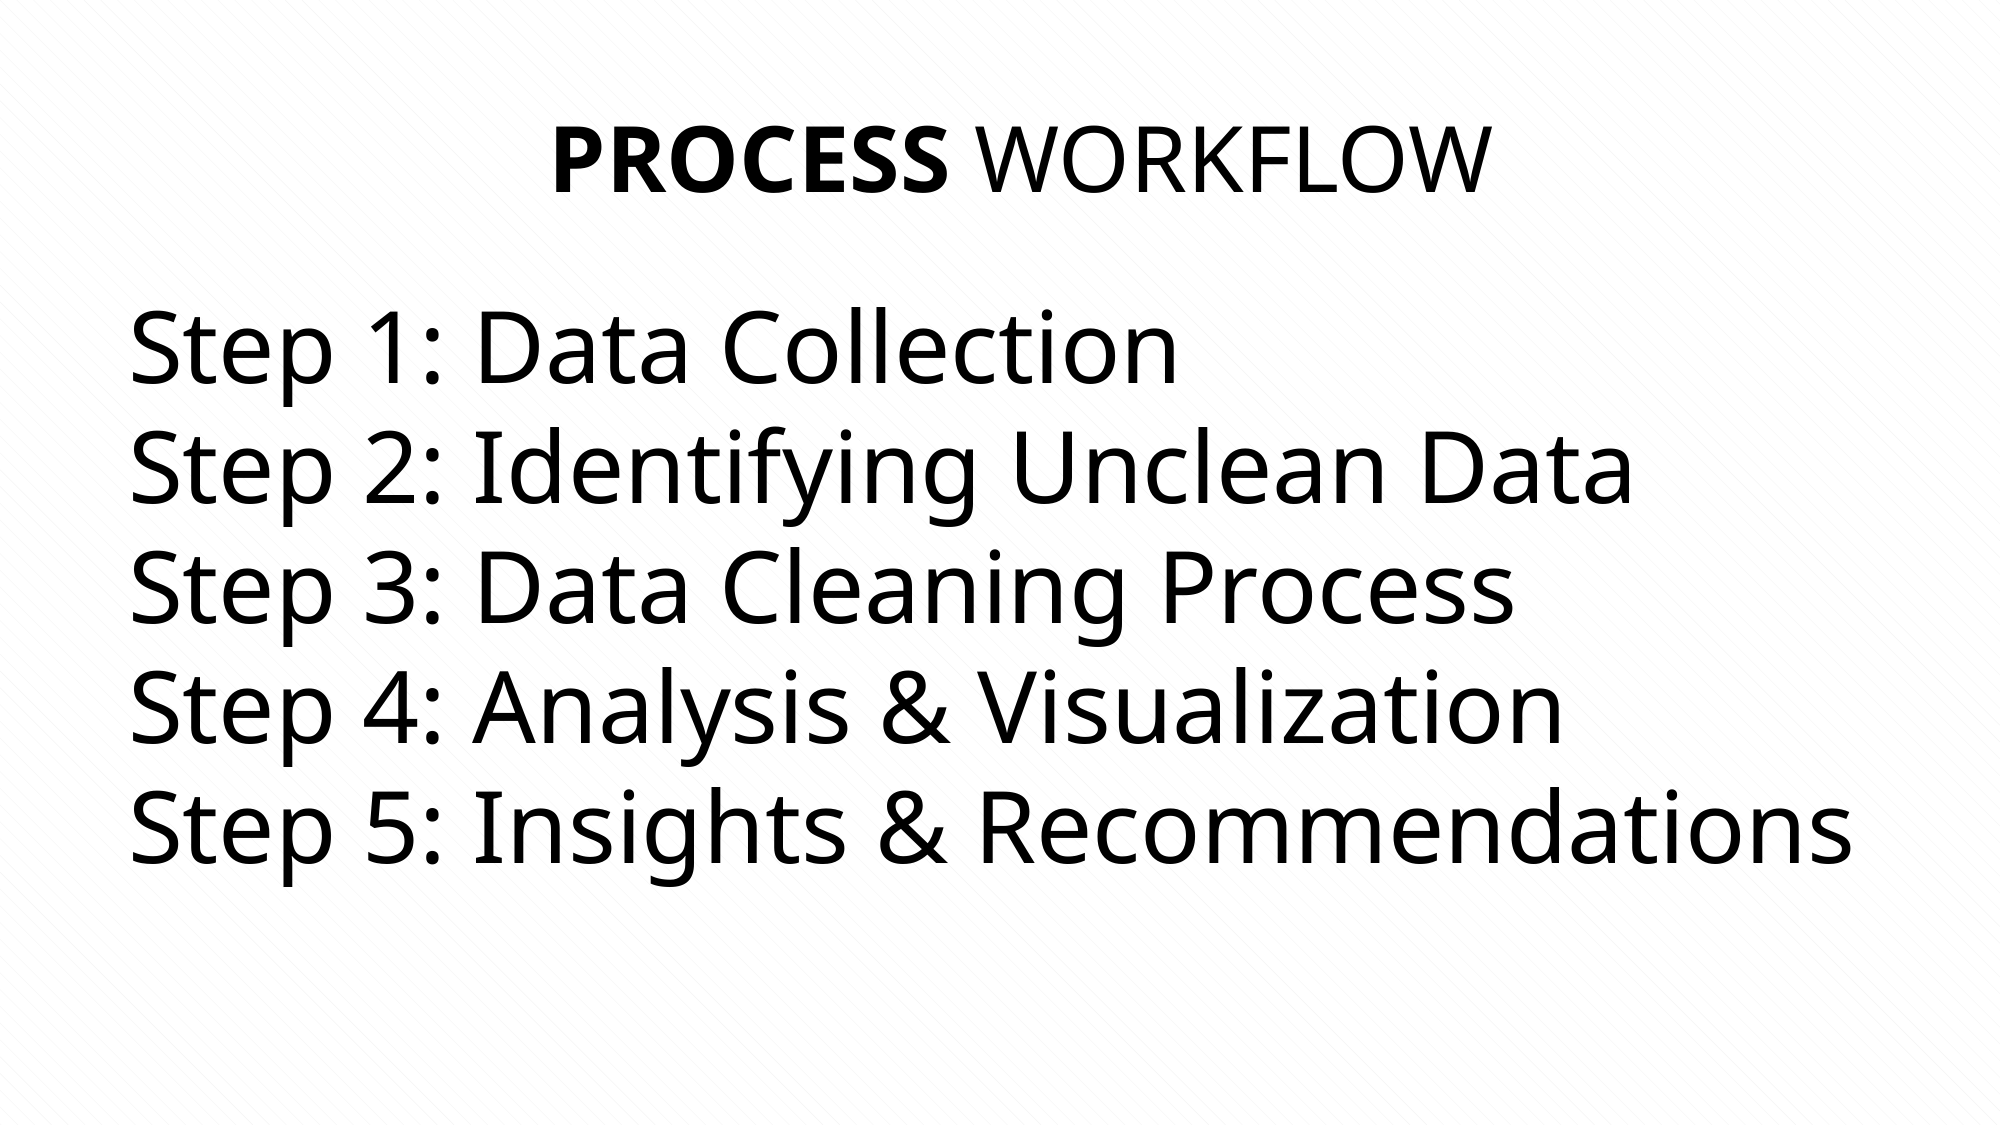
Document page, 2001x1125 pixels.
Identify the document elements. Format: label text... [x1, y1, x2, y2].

text_box PROCESS WORKFLOW [453, 93, 1590, 218]
text_box Step 1: Data Collection Step 2: Identifying Unclean Data Step 3: Data Cleaning Process Step 4: Analysis & Visualization Step 5: Insights & Recommendations [113, 276, 1874, 892]
